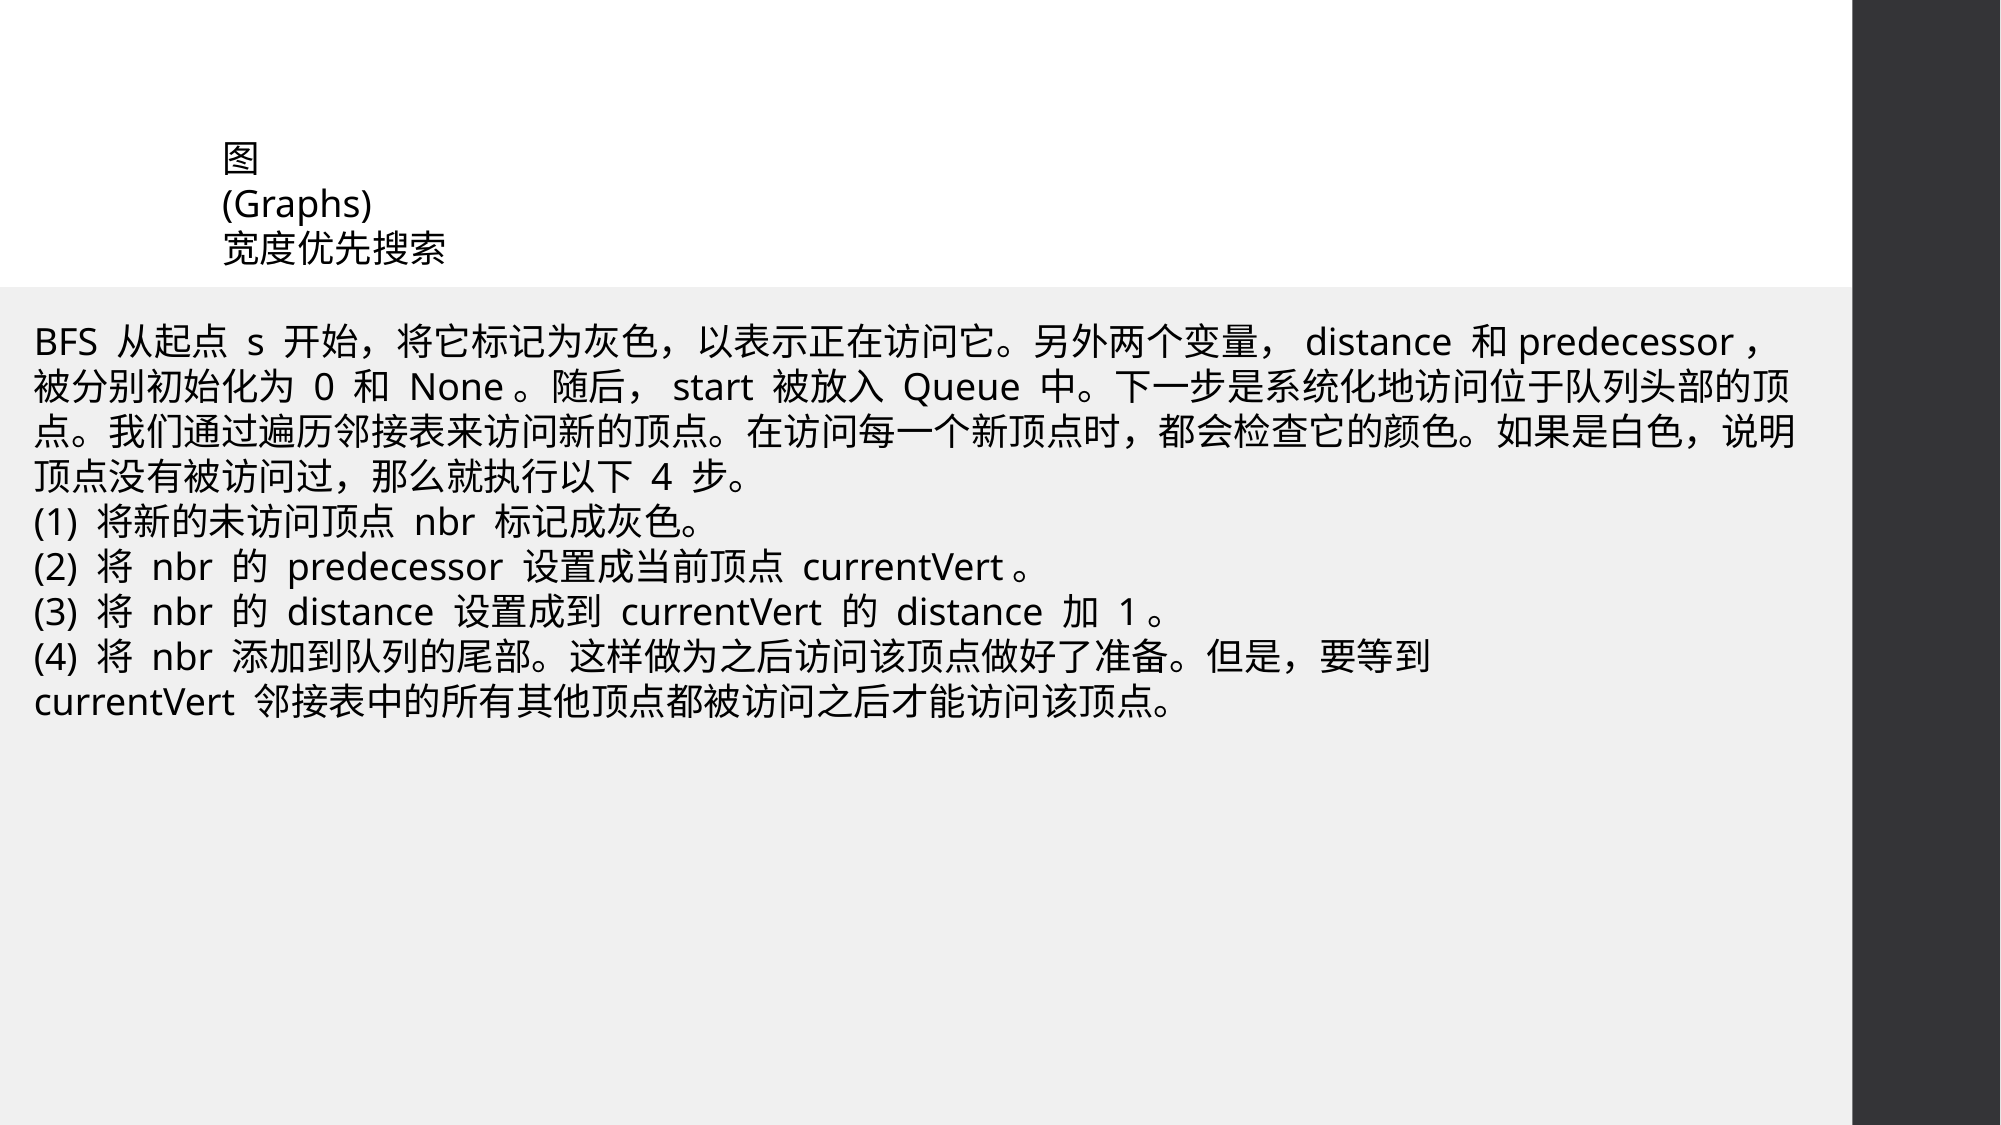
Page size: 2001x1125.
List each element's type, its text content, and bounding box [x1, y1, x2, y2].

title 图 (Graphs) 宽度优先搜索 [206, 60, 1797, 278]
text_box BFS 从起点 s 开始，将它标记为灰色，以表示正在访问它。另外两个变量，distance 和predecessor，被分别初始化为 0 和 None。随后，start 被放入 Queue 中。下一步是系统化地访问位于队列头部的顶点。我们通过遍历邻接表来访问新的顶点。在访问每一个新顶点时，都会检查它的颜色。如果是白色，说明顶点没有被访问过，那么就执行以下 4 步。 (1) 将新的未访问顶点 nbr 标记成灰色。 (2) 将 nbr 的 predecessor 设置成当前顶点 currentVert。 (3) 将 nbr 的 distance 设置成到 currentVert 的 distance 加 1。 (4) 将 nbr 添加到队列的尾部。这样做为之后访问该顶点做好了准备。但是，要等到 currentVert 邻接表中的所有其他顶点都被访问之后才能访问该顶点。 [18, 310, 1833, 731]
text_box [0, 287, 1852, 1125]
